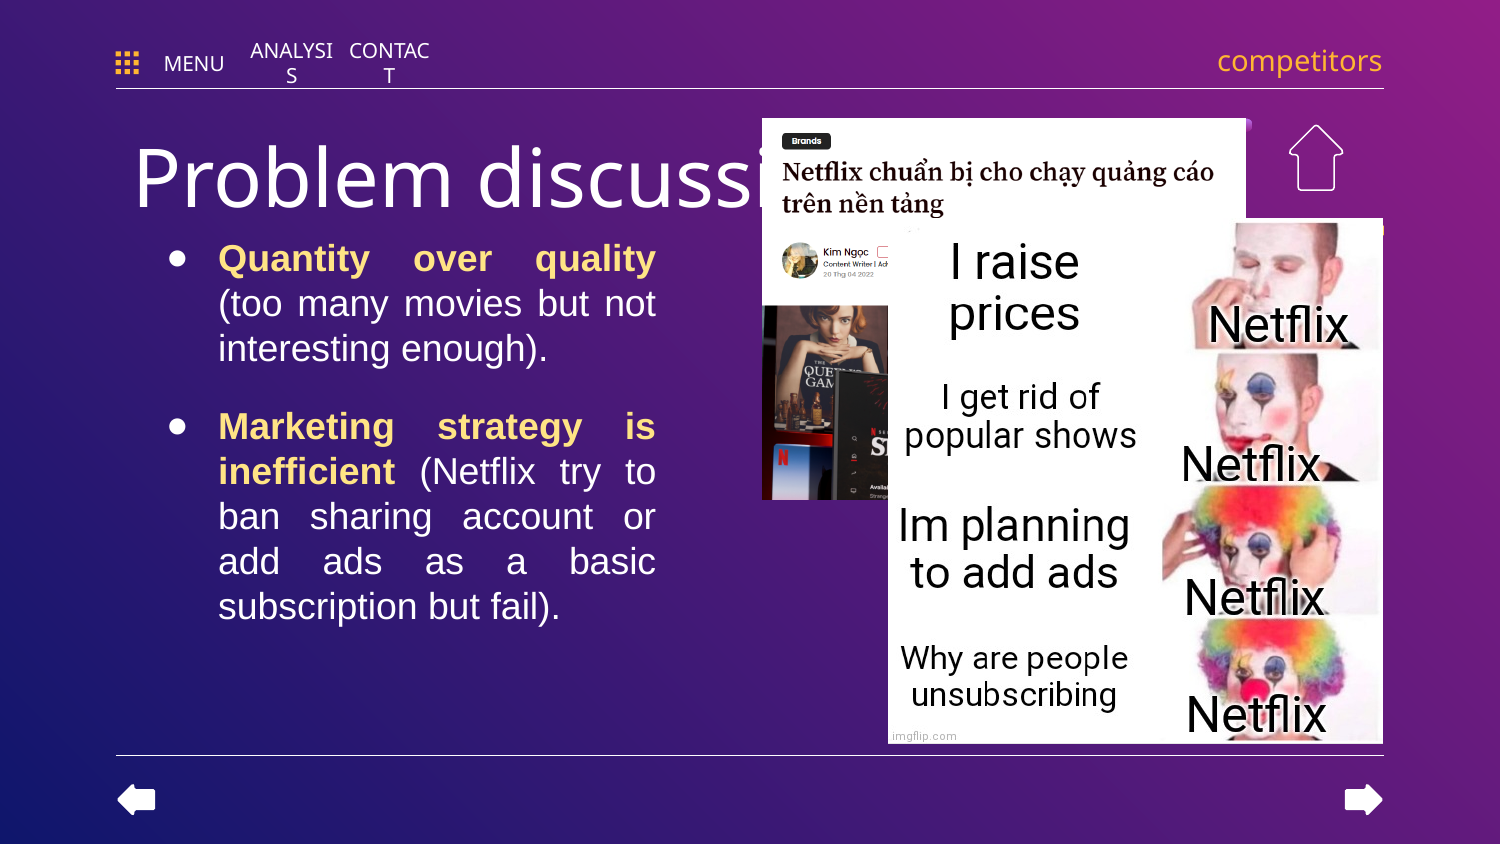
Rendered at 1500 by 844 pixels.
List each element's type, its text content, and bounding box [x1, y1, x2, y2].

text_box ANALYSIS [248, 45, 335, 81]
subtitle Quantity over quality (too many movies but not interesting enough). Marketing strategy is inefficient (Netflix try to ban sharing account or add ads as a basic subscription but fail). [128, 218, 672, 481]
text_box CONTACT [346, 45, 433, 81]
text_box [109, 45, 145, 81]
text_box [115, 50, 139, 75]
title Problem discussion [117, 111, 1383, 211]
text_box competitors [1158, 34, 1383, 85]
text_box [1344, 784, 1383, 816]
picture [762, 117, 1383, 744]
text_box [1289, 125, 1343, 191]
text_box MENU [151, 45, 237, 81]
text_box [117, 784, 156, 816]
